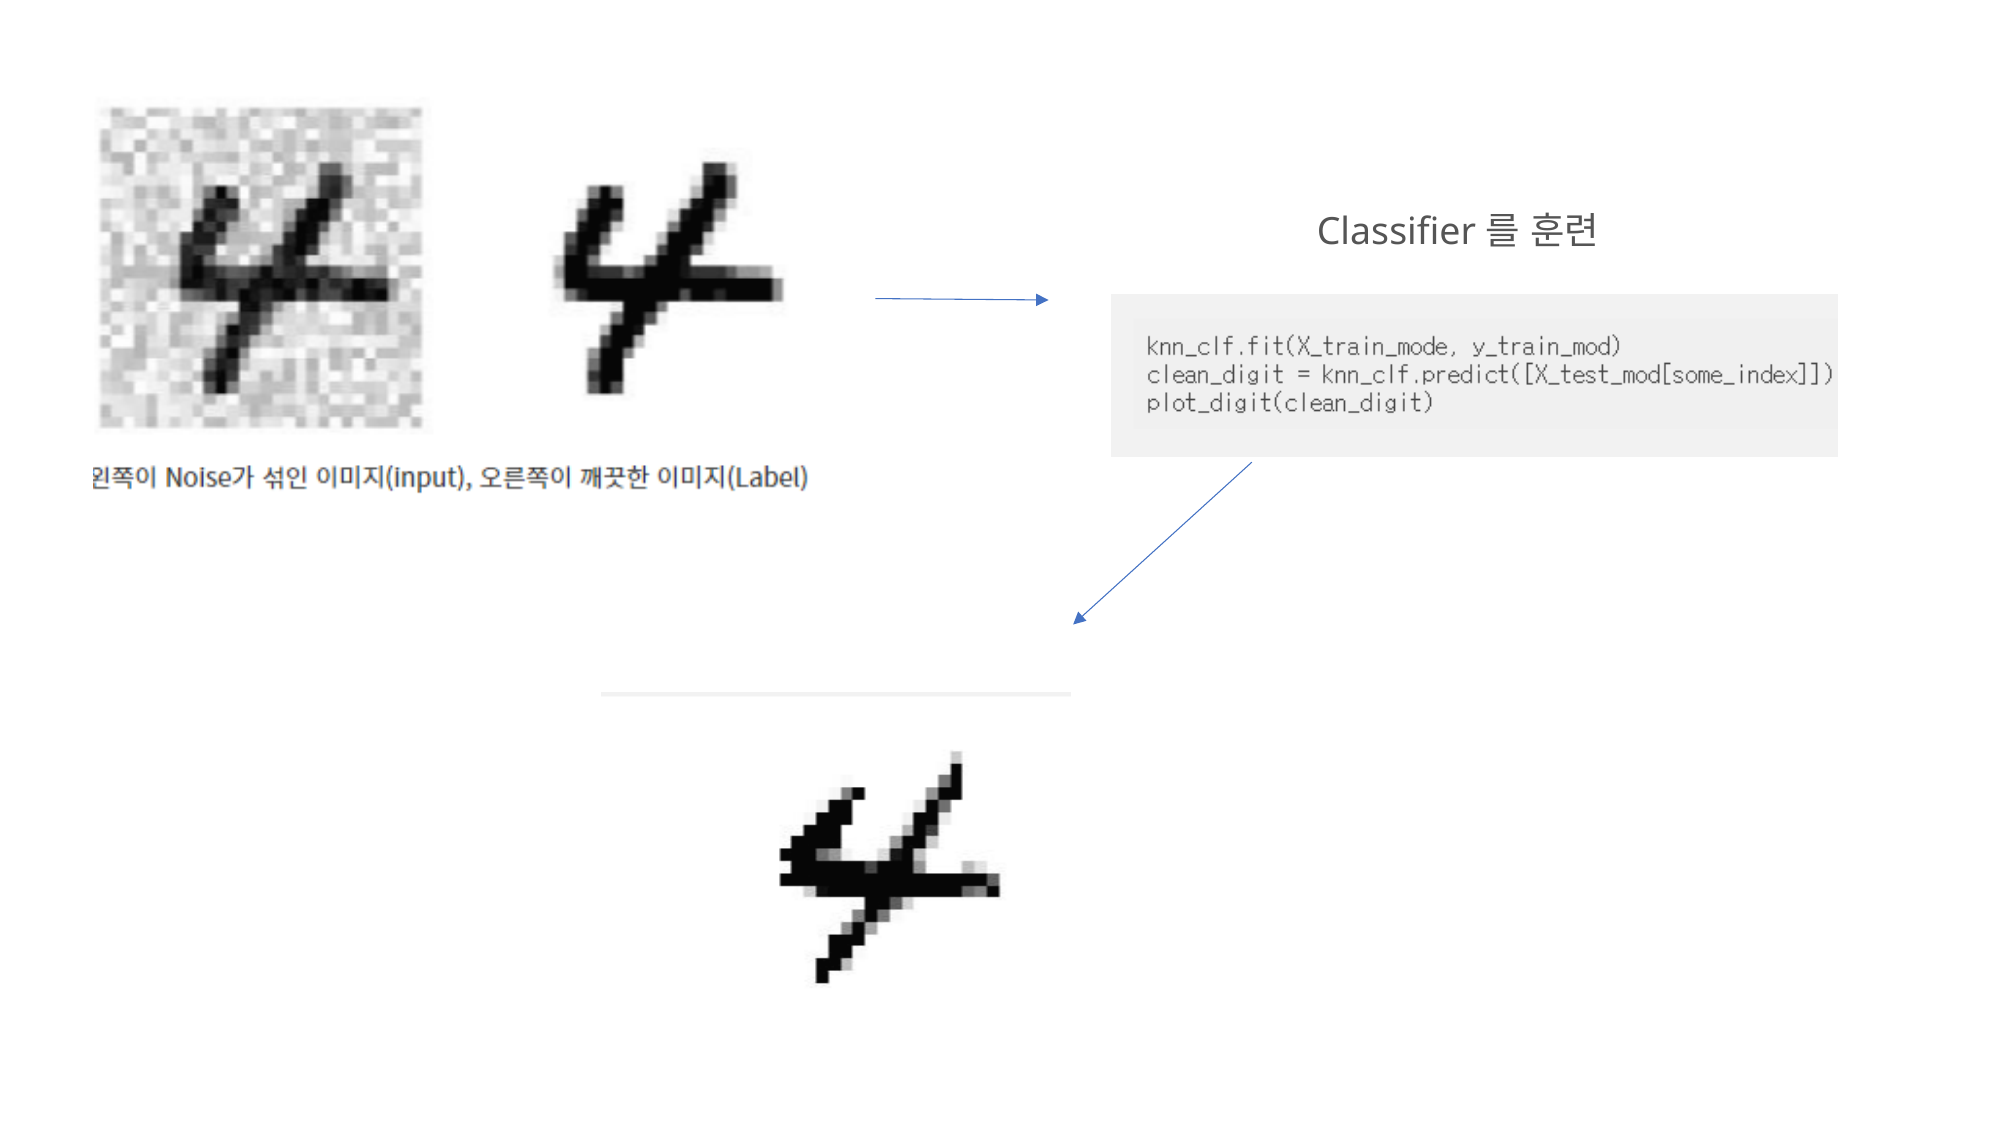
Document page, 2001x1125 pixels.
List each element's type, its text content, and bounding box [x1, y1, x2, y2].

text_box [1073, 462, 1252, 625]
text_box Classifier를 훈련 [1302, 199, 1615, 260]
picture [1111, 294, 1838, 458]
picture [93, 88, 825, 501]
picture [601, 692, 1071, 1043]
